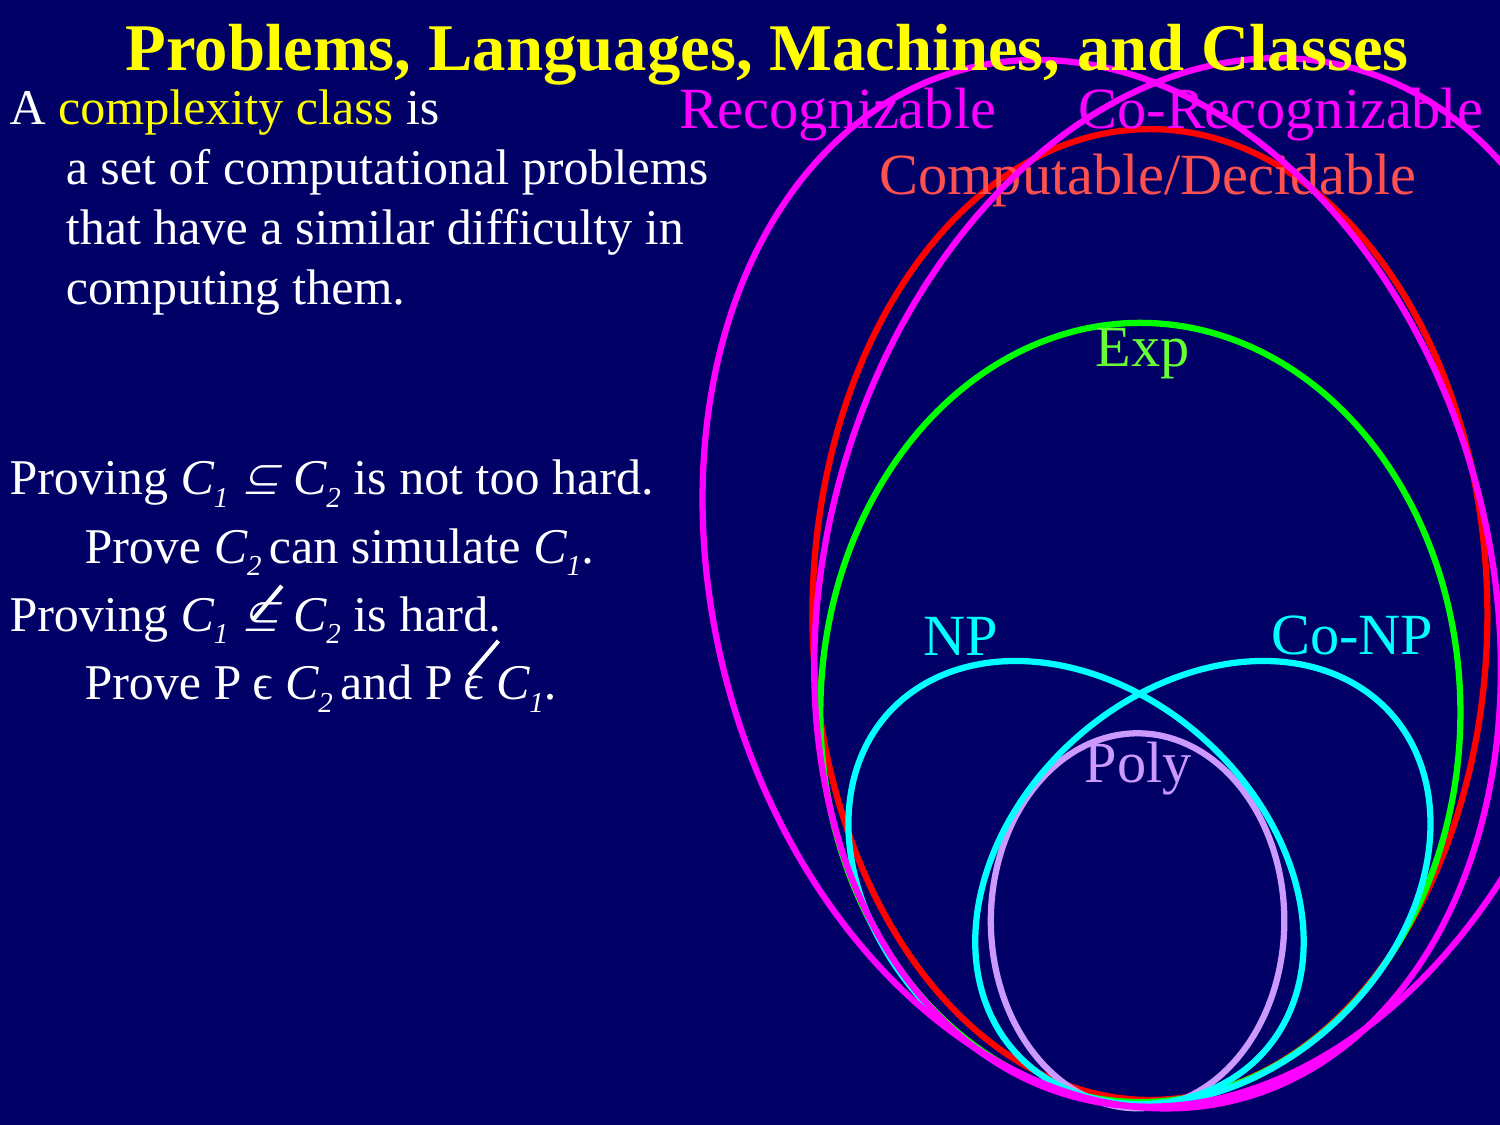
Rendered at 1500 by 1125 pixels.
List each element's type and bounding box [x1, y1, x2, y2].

text_box [0, 0, 1500, 1118]
